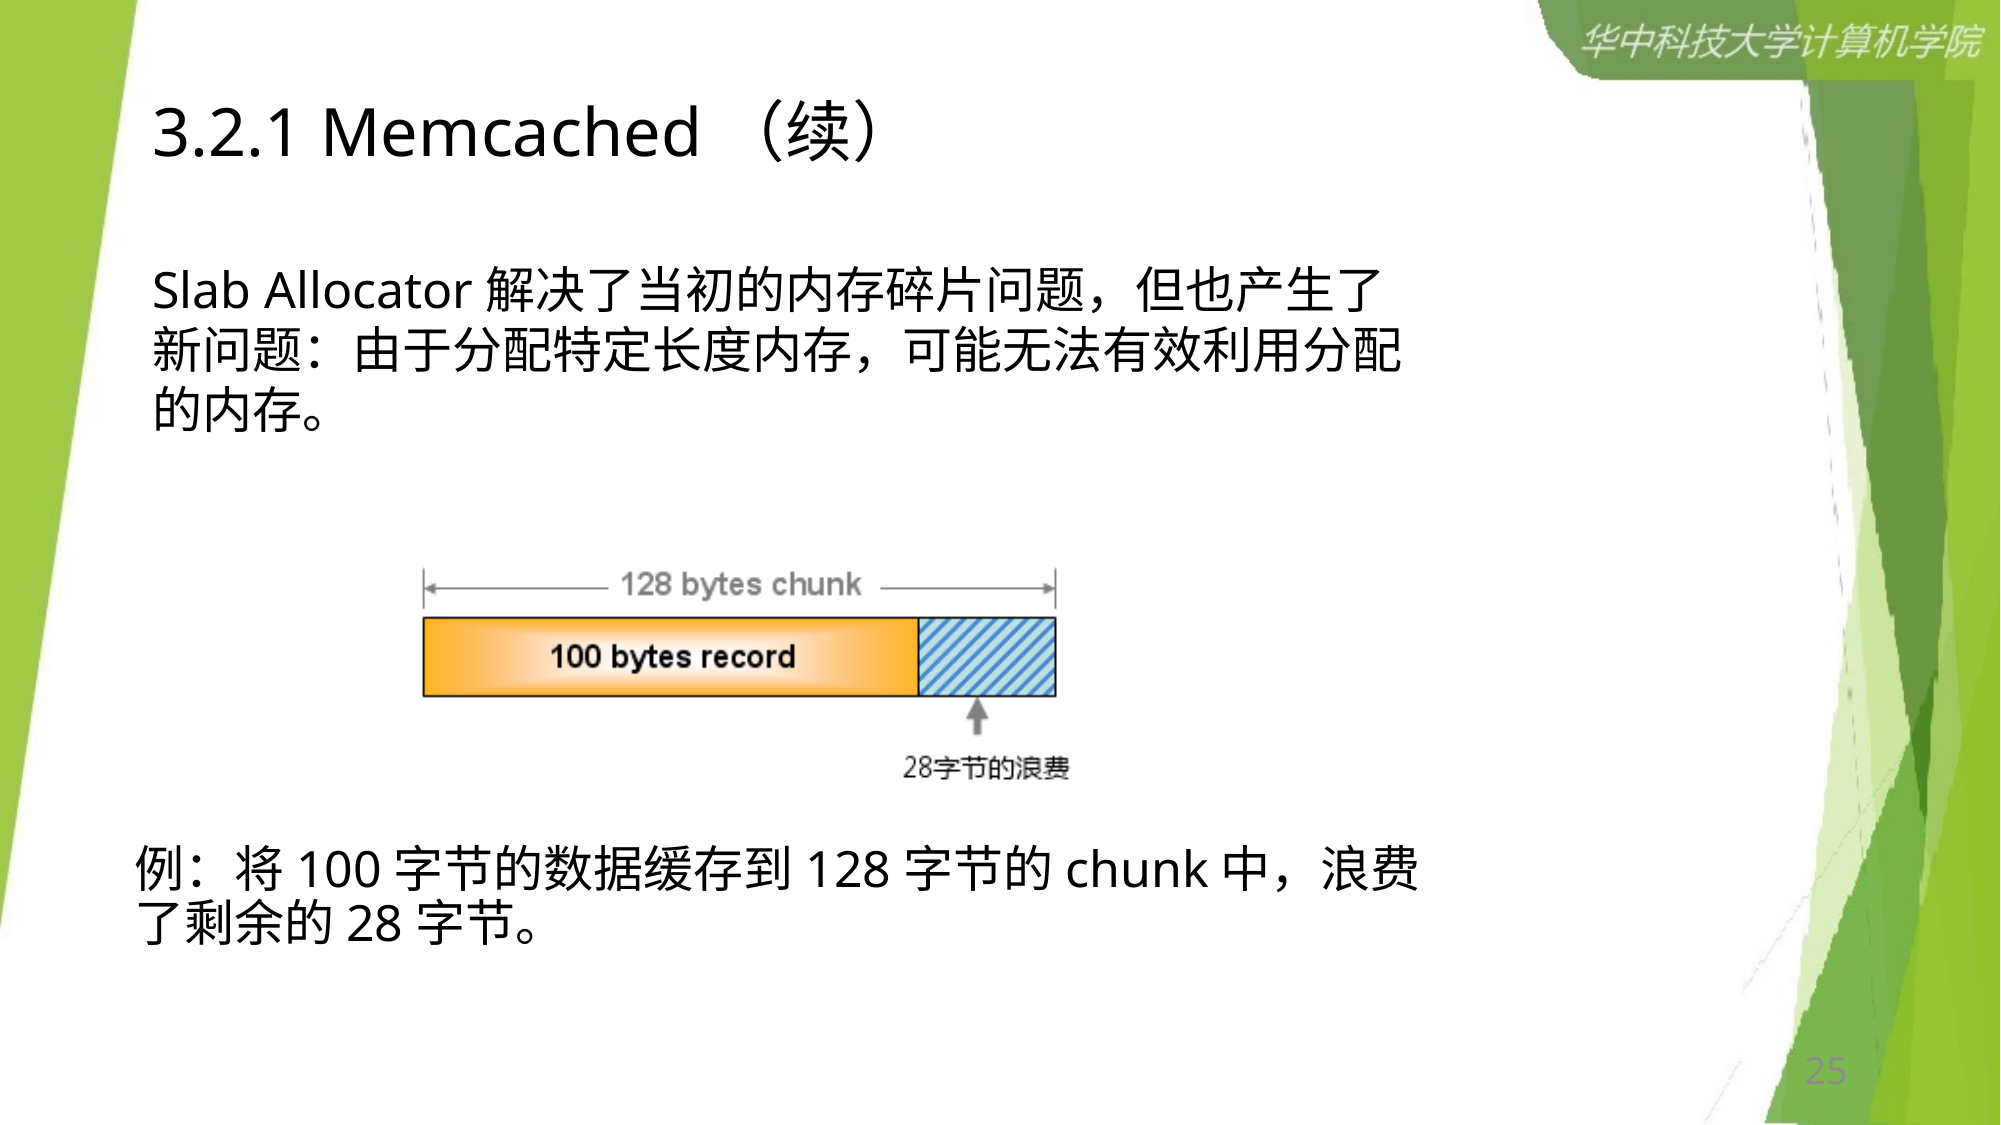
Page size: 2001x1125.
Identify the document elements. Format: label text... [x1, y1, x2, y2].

text_box 例：将100字节的数据缓存到128字节的chunk中，浪费了剩余的28字节。 [119, 836, 1456, 1002]
title 3.2.1 Memcached（续） [137, 59, 1863, 211]
picture [0, 0, 2001, 1125]
text_box Slab Allocator解决了当初的内存碎片问题，但也产生了新问题：由于分配特定长度内存，可能无法有效利用分配的内存。 [137, 251, 1425, 447]
slide_number 25 [1412, 1042, 1863, 1103]
